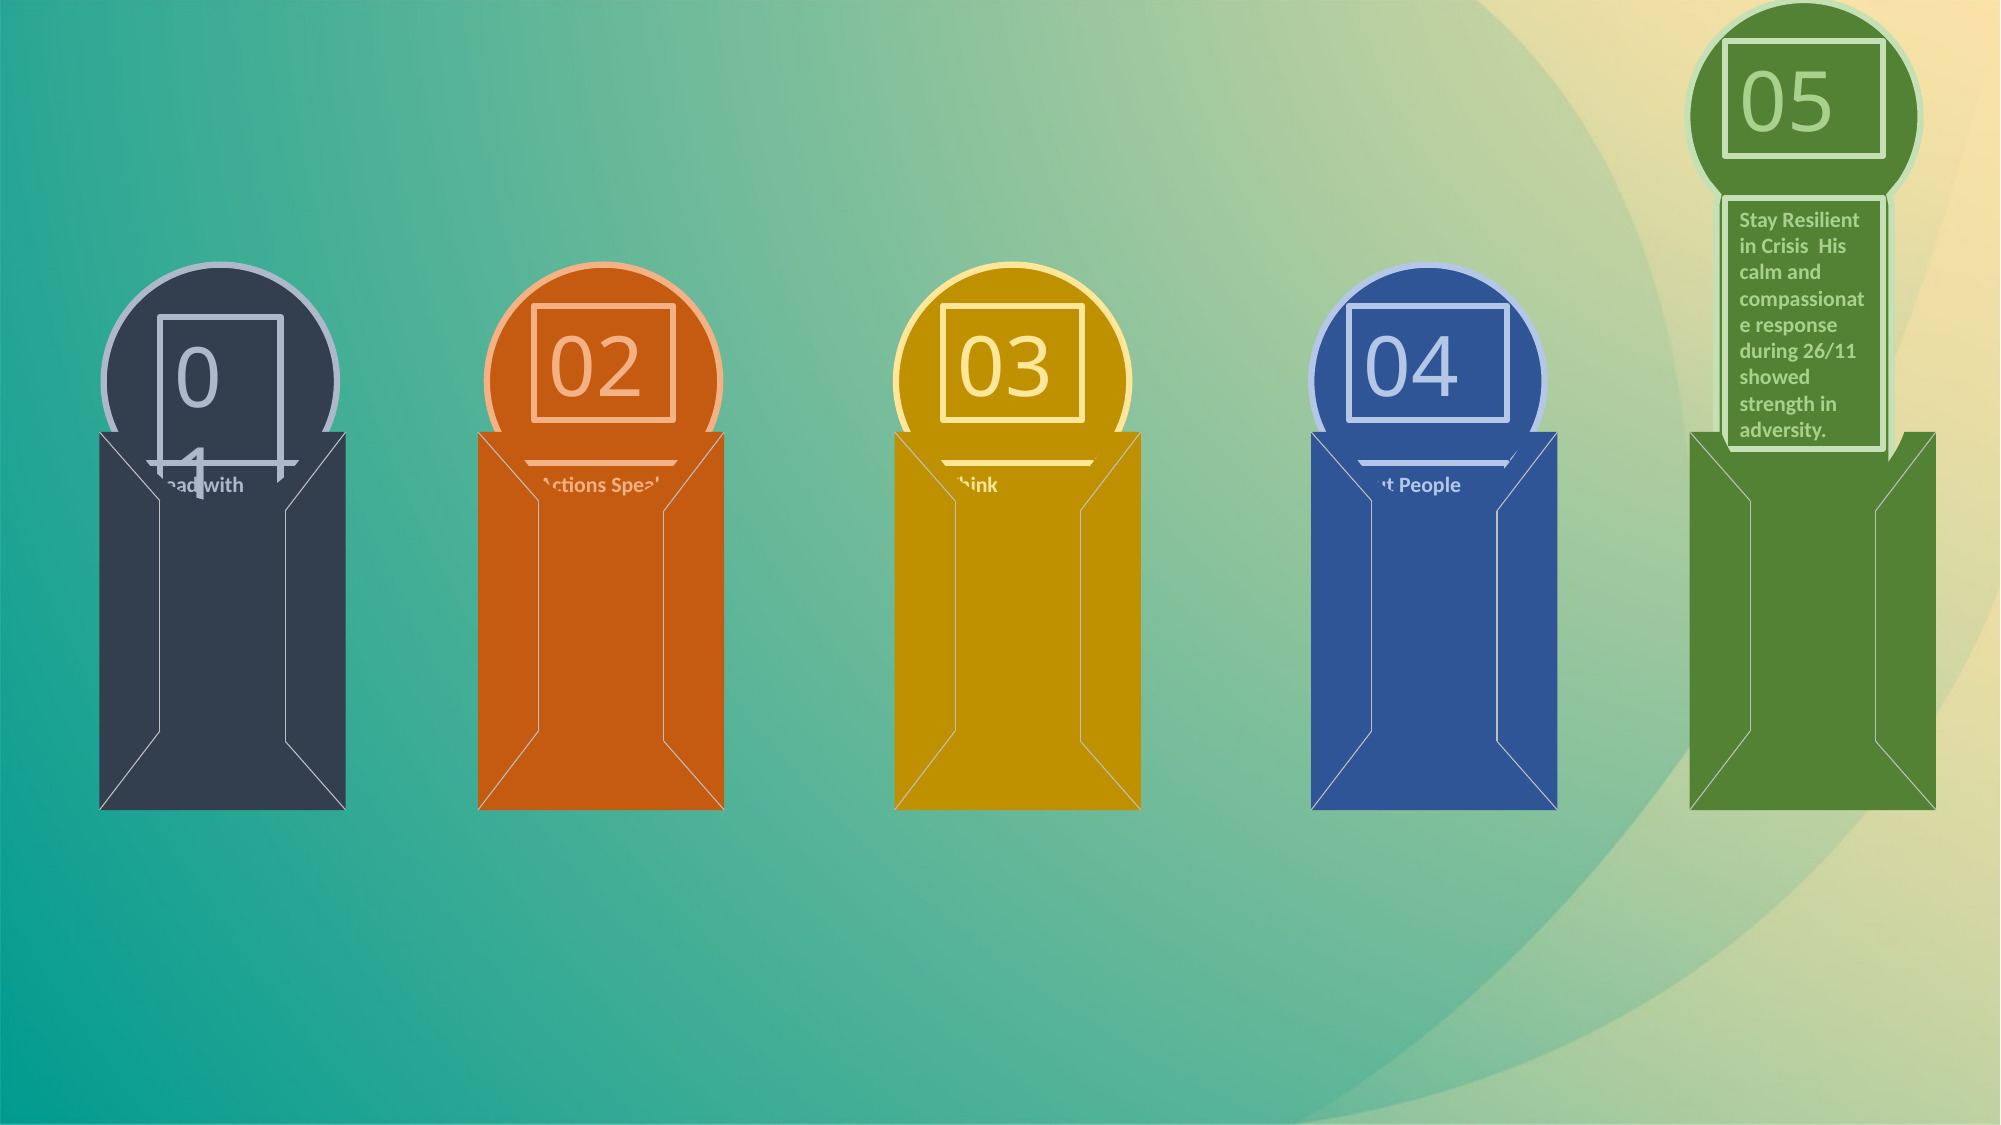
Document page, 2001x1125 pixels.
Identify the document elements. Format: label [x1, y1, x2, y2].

text_box [486, 264, 721, 431]
text_box [895, 264, 1130, 431]
text_box [103, 264, 337, 431]
text_box [99, 431, 346, 810]
text_box [894, 431, 1141, 810]
text_box [1687, 0, 1921, 513]
text_box [1311, 431, 1558, 810]
picture [0, 0, 2001, 1125]
text_box [1311, 264, 1545, 431]
text_box [478, 431, 725, 810]
text_box [1689, 431, 1936, 810]
